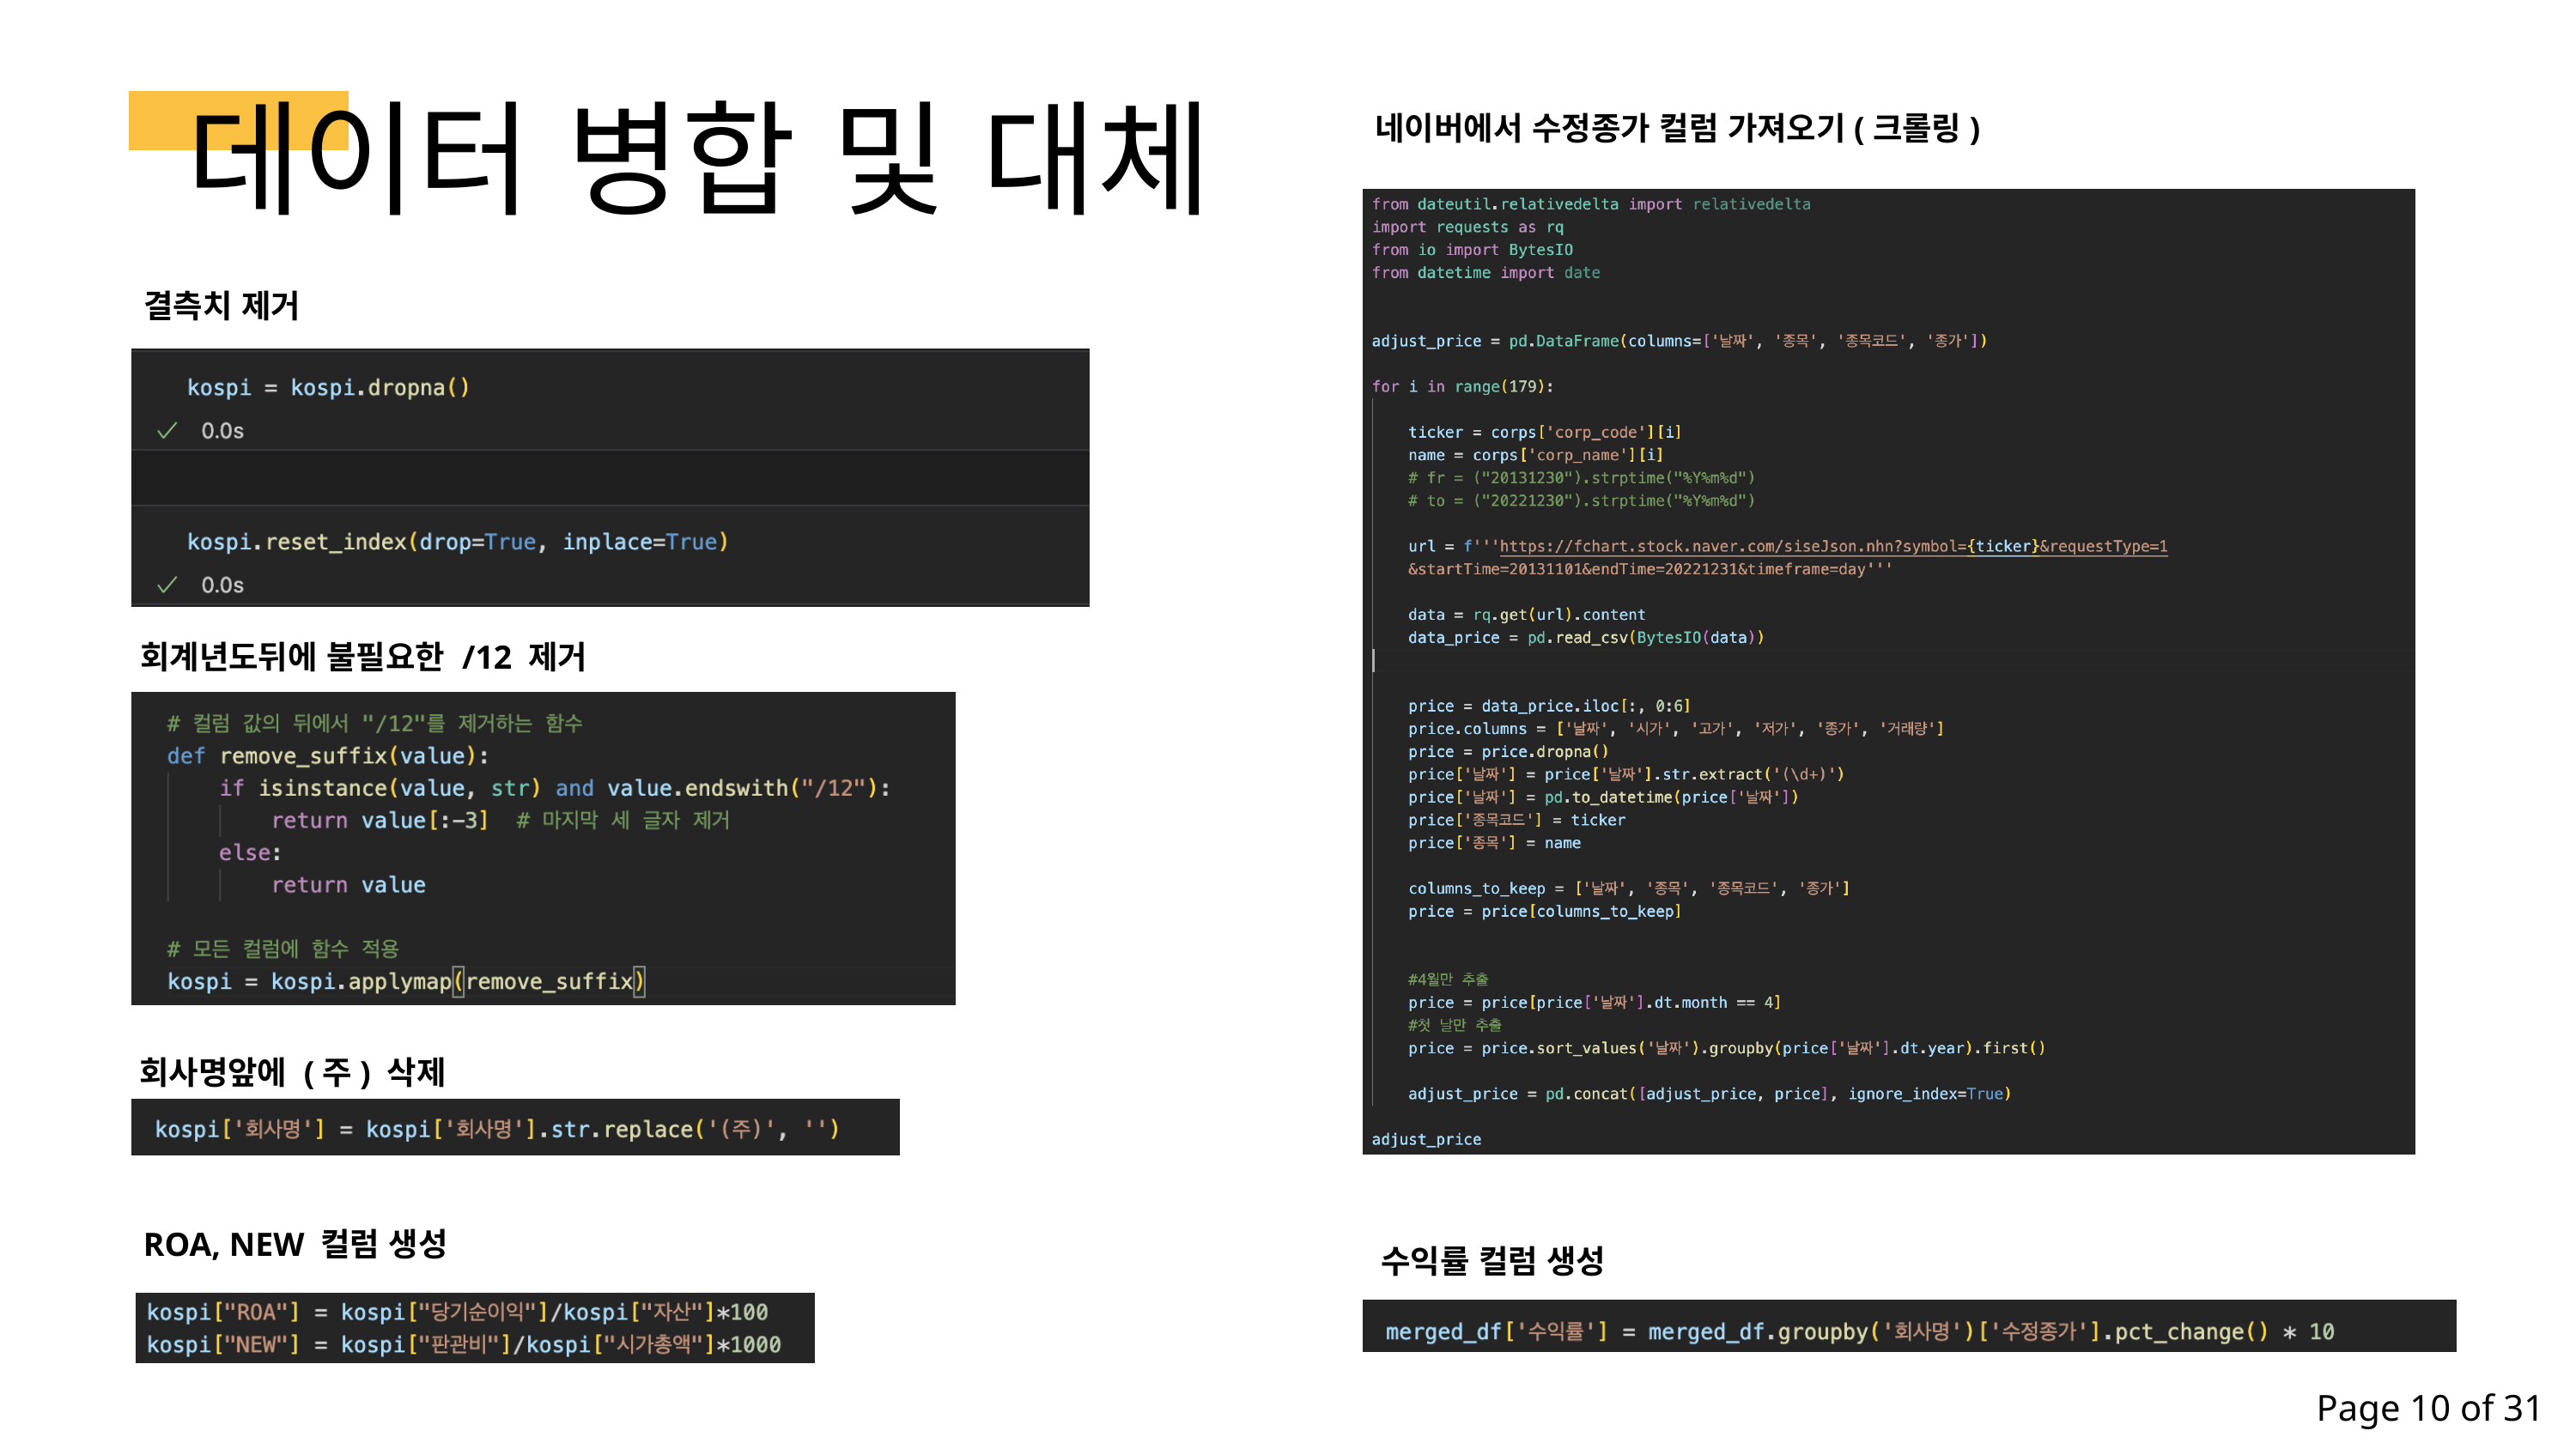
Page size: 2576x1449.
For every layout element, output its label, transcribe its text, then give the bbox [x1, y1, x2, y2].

text_box Page 10 of 31 [2264, 1377, 2545, 1428]
picture [136, 1293, 815, 1364]
text_box ROA, NEW 컬럼 생성 [131, 1217, 461, 1270]
text_box 데이터 병합 및 대체 [186, 122, 1932, 231]
picture [131, 1099, 900, 1155]
picture [1363, 189, 2416, 1155]
text_box 네이버에서 수정종가 컬럼 가져오기(크롤링) [1362, 101, 1993, 154]
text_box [128, 90, 349, 150]
picture [131, 691, 956, 1006]
picture [1363, 1300, 2457, 1353]
picture [131, 348, 1090, 607]
text_box 결측치 제거 [131, 279, 314, 331]
text_box 회사명앞에 (주) 삭제 [126, 1046, 459, 1098]
text_box 회계년도뒤에 불필요한 /12 제거 [127, 630, 601, 682]
text_box 수익률 컬럼 생성 [1368, 1234, 1619, 1287]
